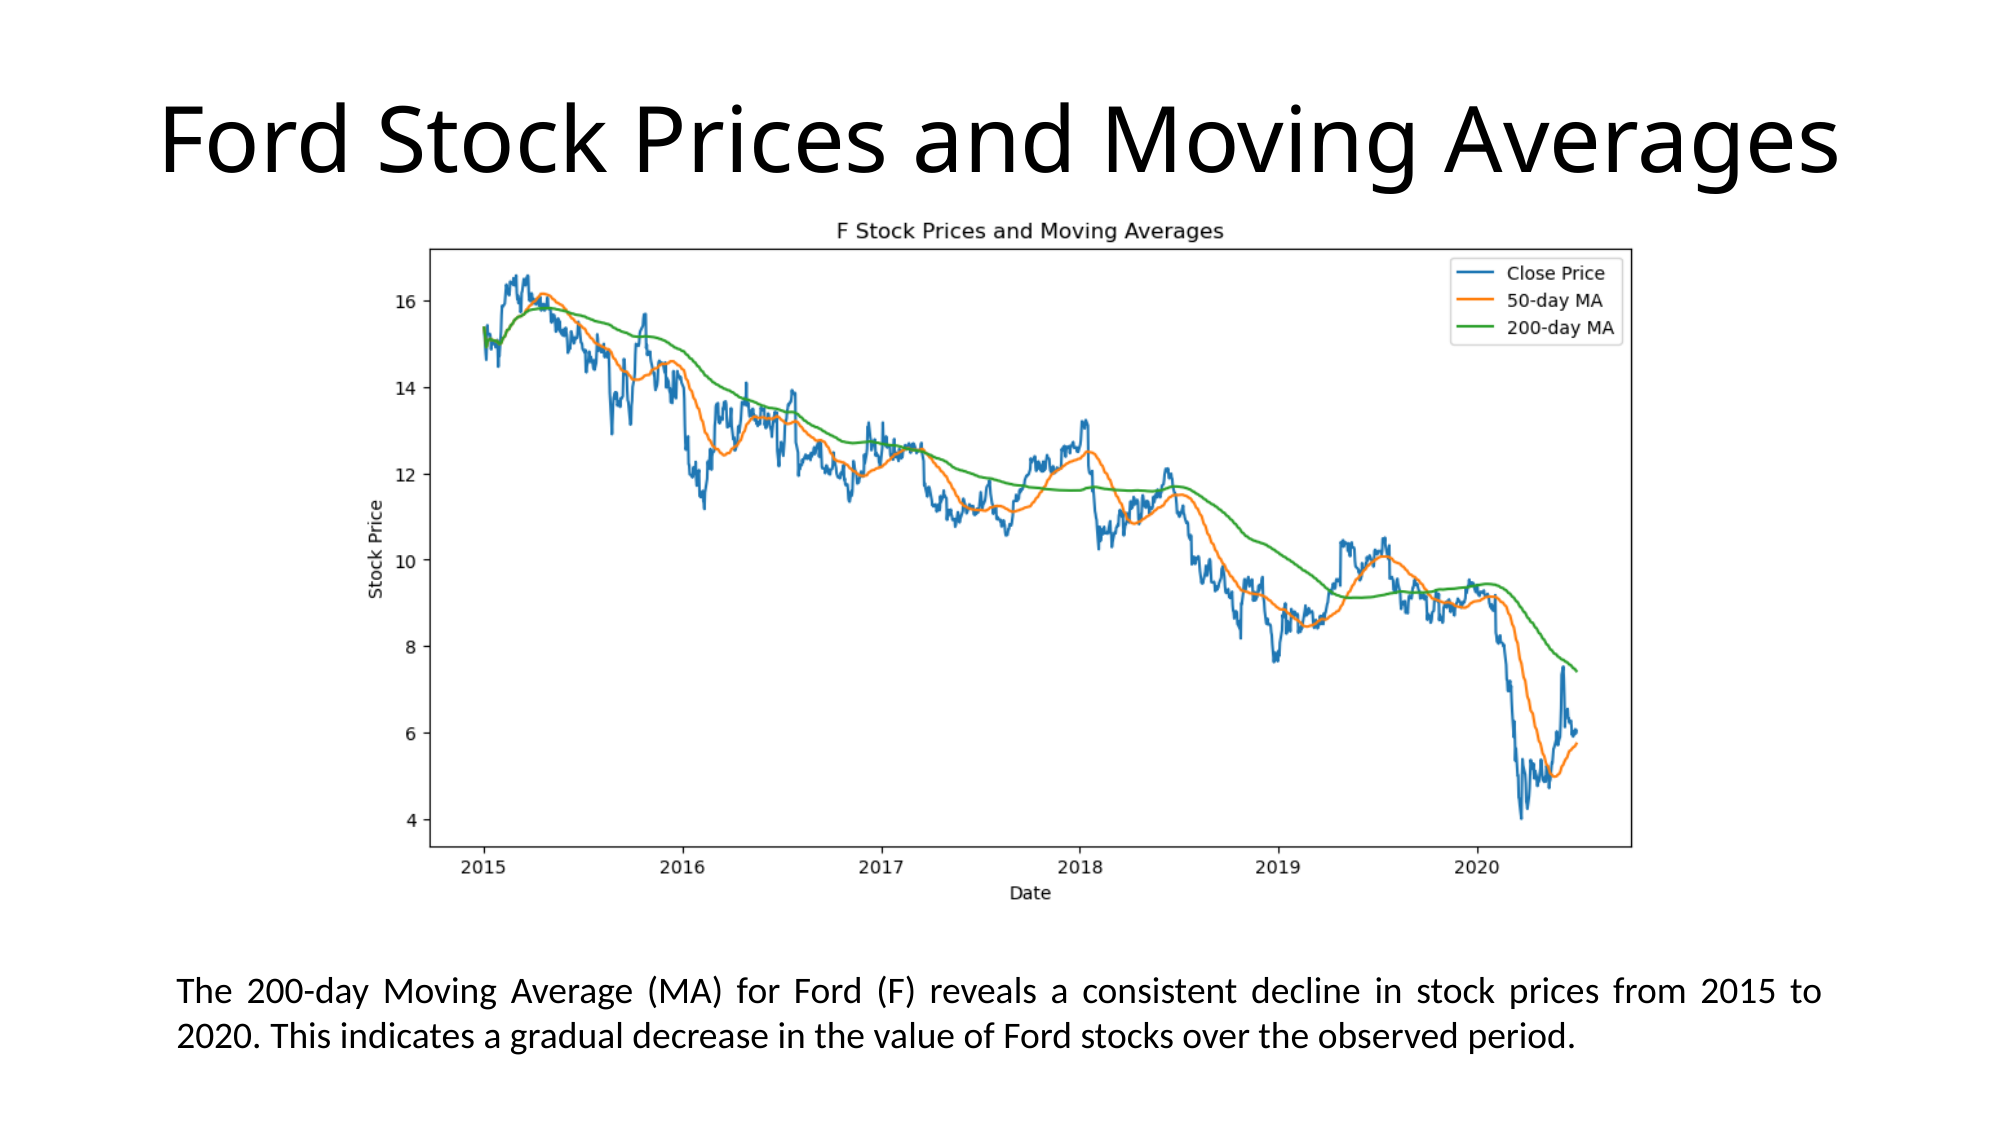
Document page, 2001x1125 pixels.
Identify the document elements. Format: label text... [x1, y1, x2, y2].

picture [356, 210, 1644, 915]
title Ford Stock Prices and Moving Averages [137, 59, 1863, 227]
text_box The 200-day Moving Average (MA) for Ford (F) reveals a consistent decline in stock prices from 2015 to 2020. This indicates a gradual decrease in the value of Ford stocks over the observed period. [161, 958, 1839, 1064]
